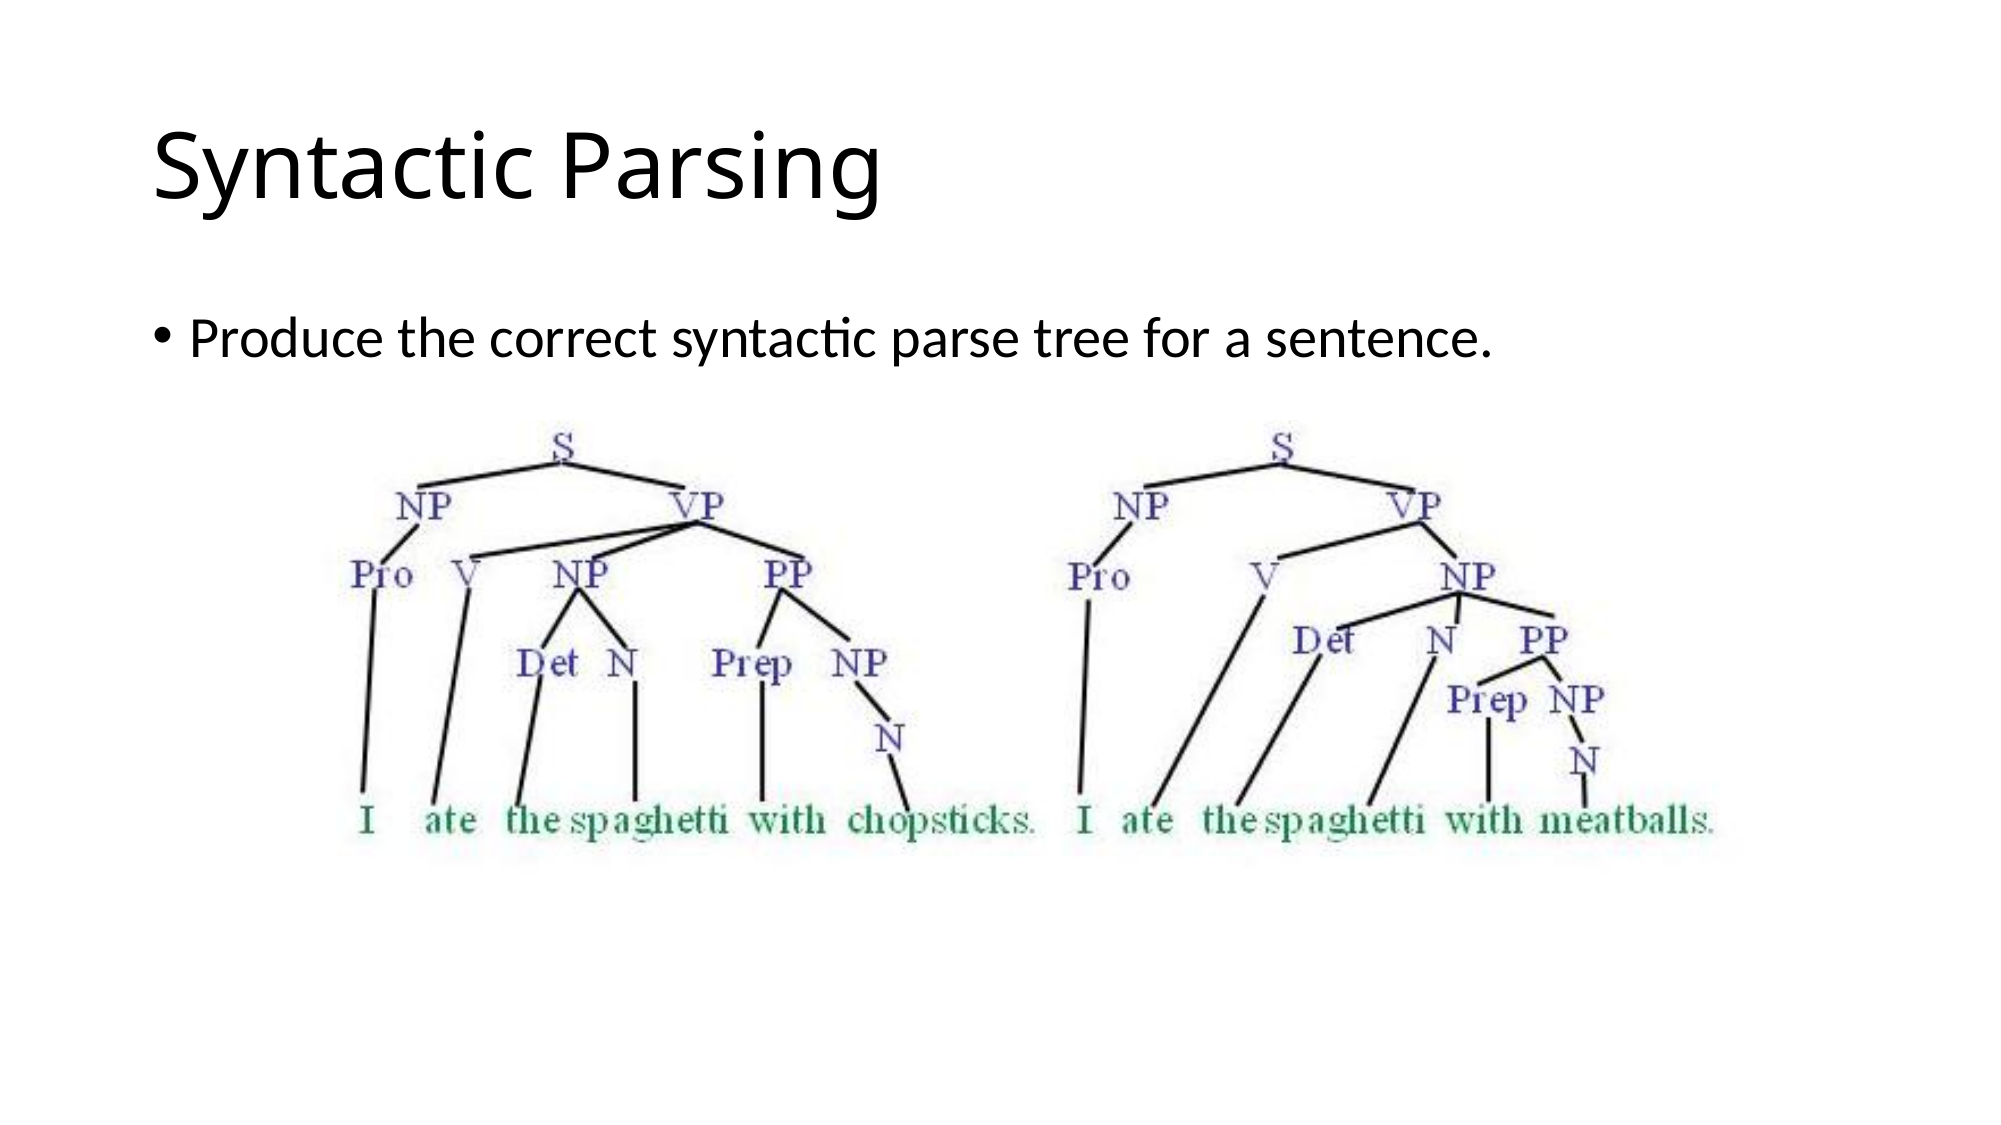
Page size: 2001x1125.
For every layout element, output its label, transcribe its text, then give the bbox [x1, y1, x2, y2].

picture [302, 420, 1751, 884]
title Syntactic Parsing [137, 59, 1863, 278]
list Produce the correct syntactic parse tree for a sentence. [137, 299, 1863, 1014]
